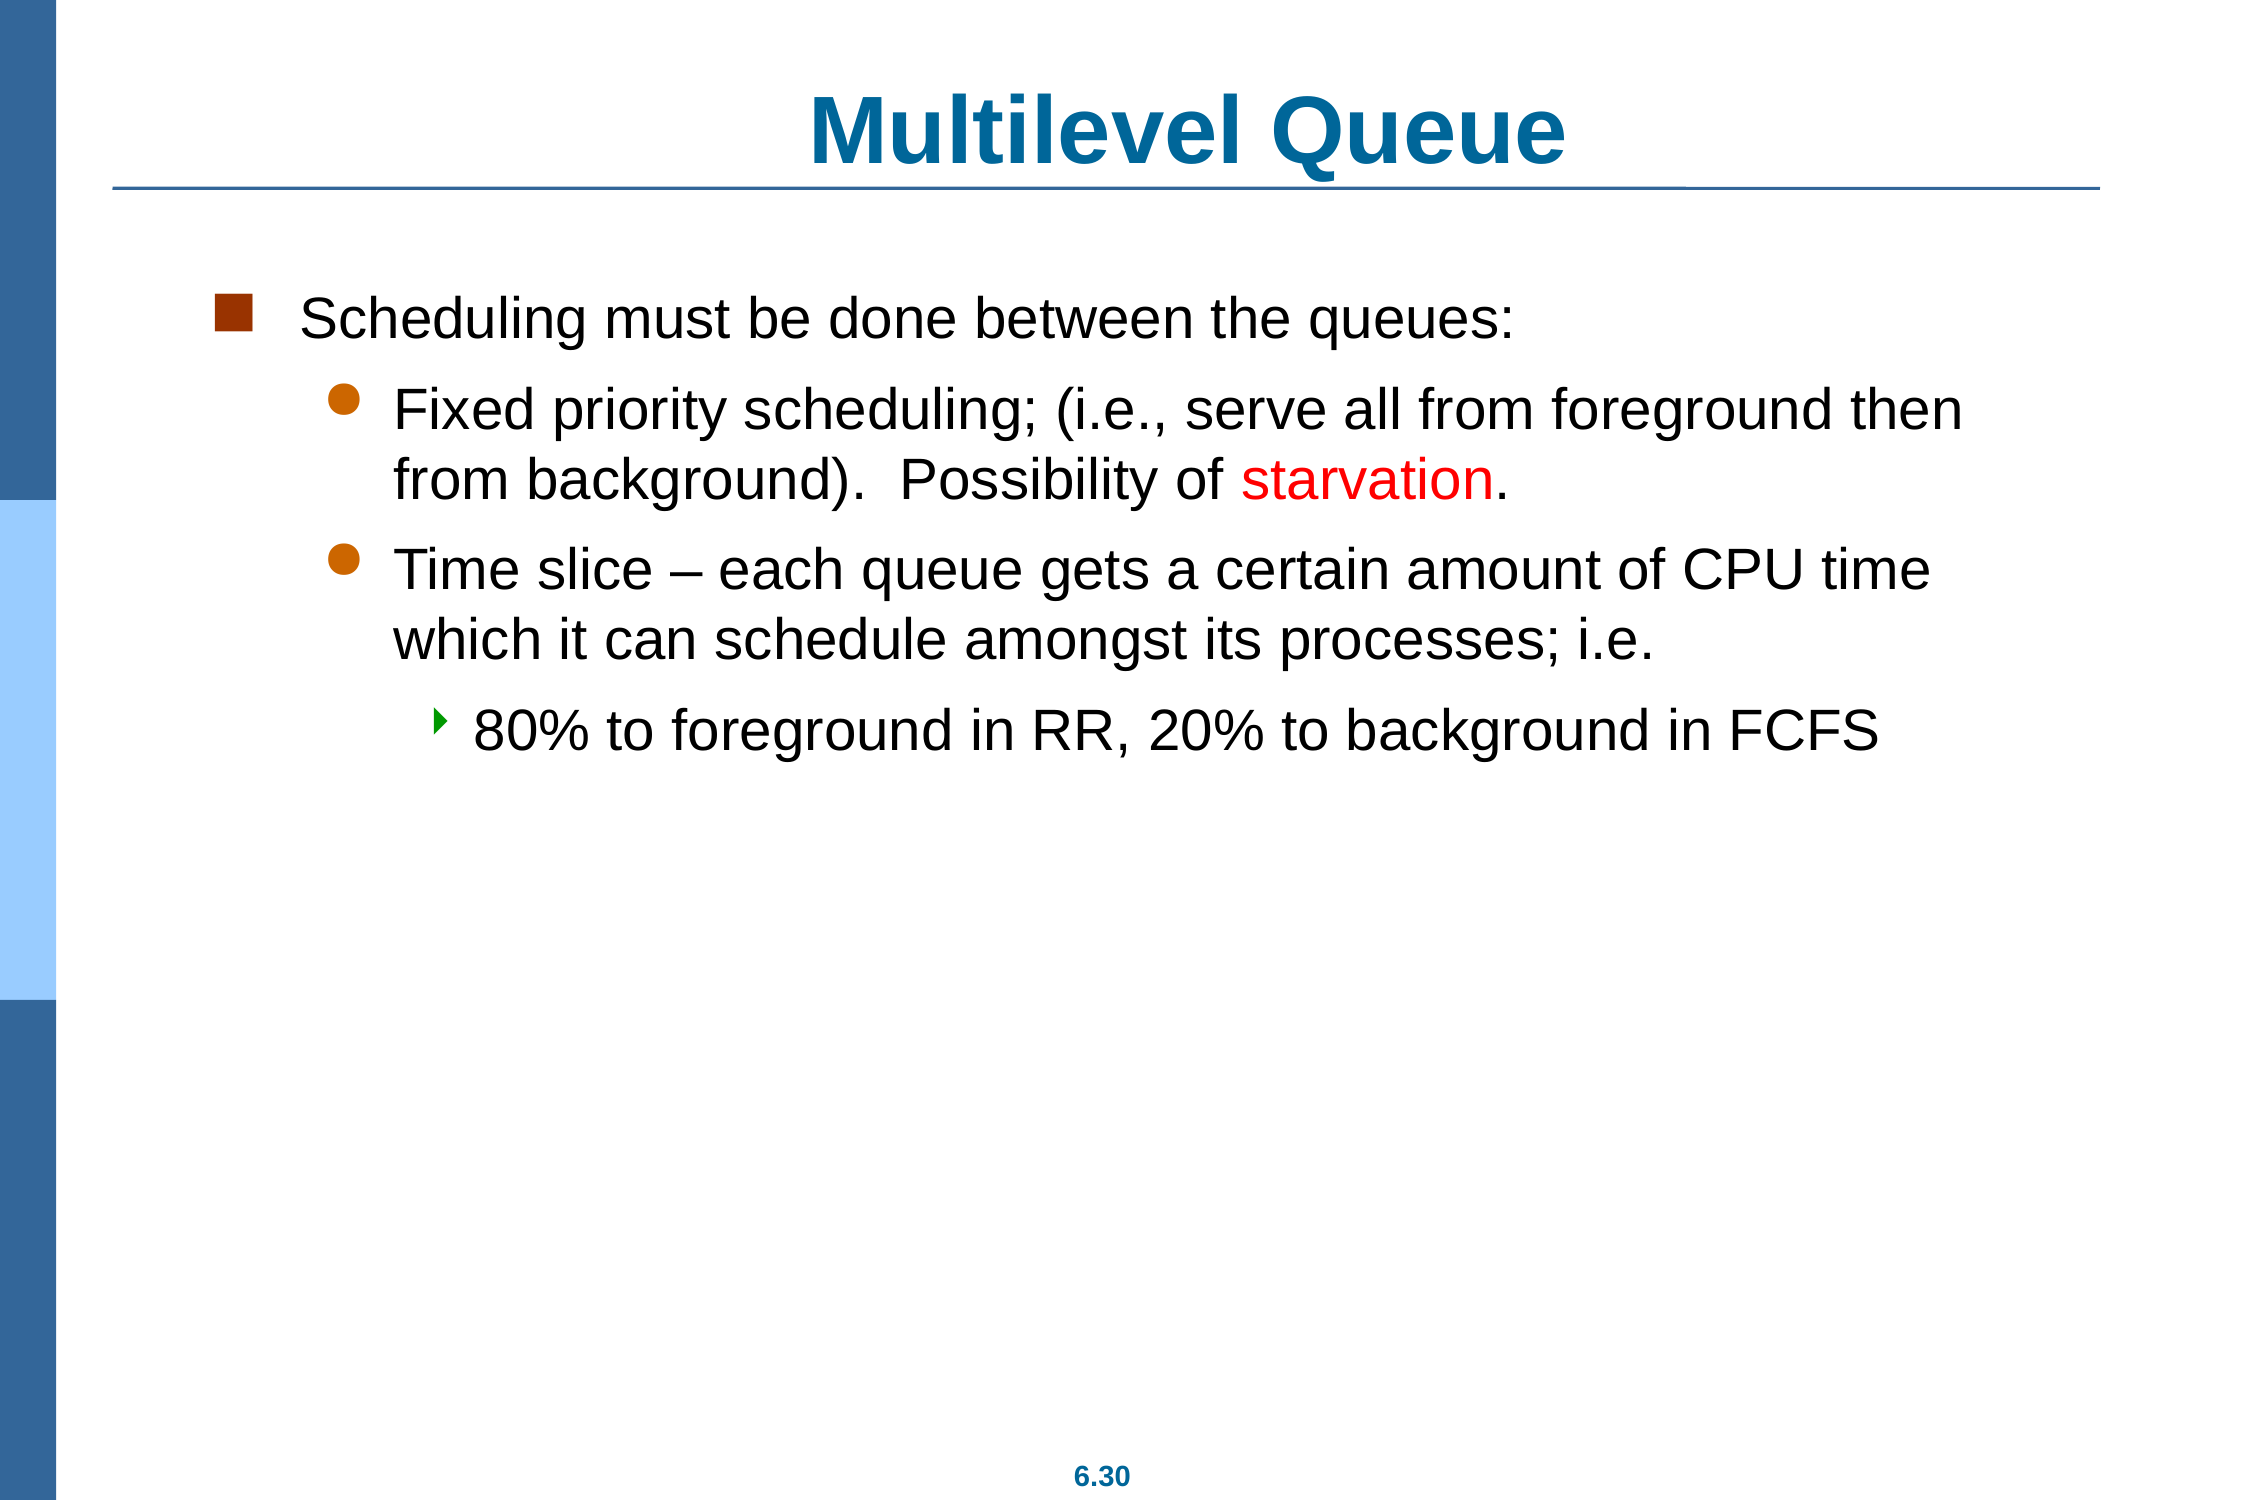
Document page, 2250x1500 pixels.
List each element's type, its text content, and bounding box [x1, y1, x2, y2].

title Multilevel Queue [239, 66, 2138, 193]
list Scheduling must be done between the queues: Fixed priority scheduling; (i.e., serve all from foreground then from background). Possibility of starvation. Time slice – each queue gets a certain amount of CPU time which it can schedule amongst its processes; i.e. 80% to foreground in RR, 20% to background in FCFS [198, 269, 2104, 1412]
